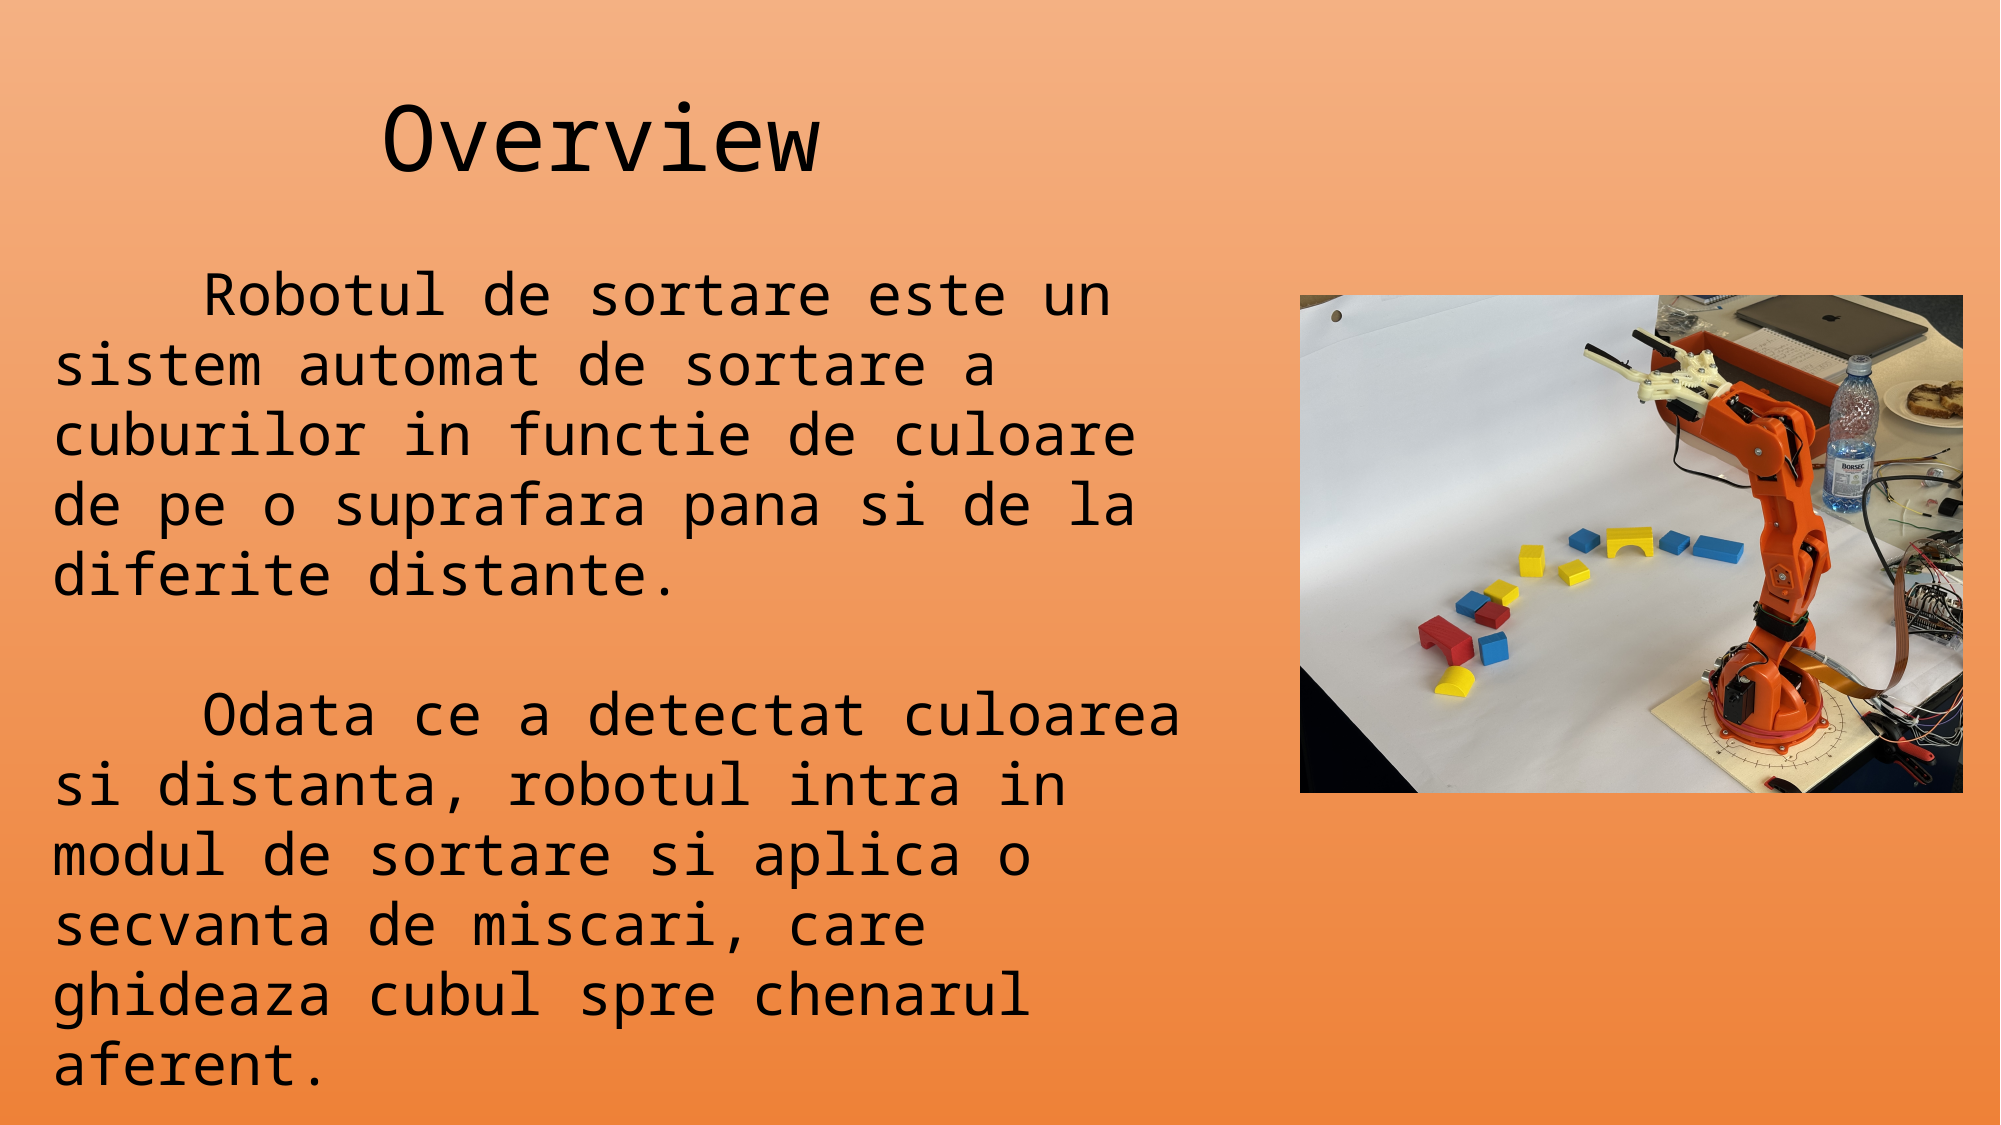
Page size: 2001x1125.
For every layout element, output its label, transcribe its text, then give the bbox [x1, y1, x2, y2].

text_box Robotul de sortare este un sistem automat de sortare a cuburilor in functie de culoare de pe o suprafara pana si de la diferite distante. Odata ce a detectat culoarea si distanta, robotul intra in modul de sortare si aplica o secvanta de miscari, care ghideaza cubul spre chenarul aferent. [37, 250, 1230, 1105]
title Overview [366, 32, 2000, 251]
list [1300, 295, 1963, 793]
